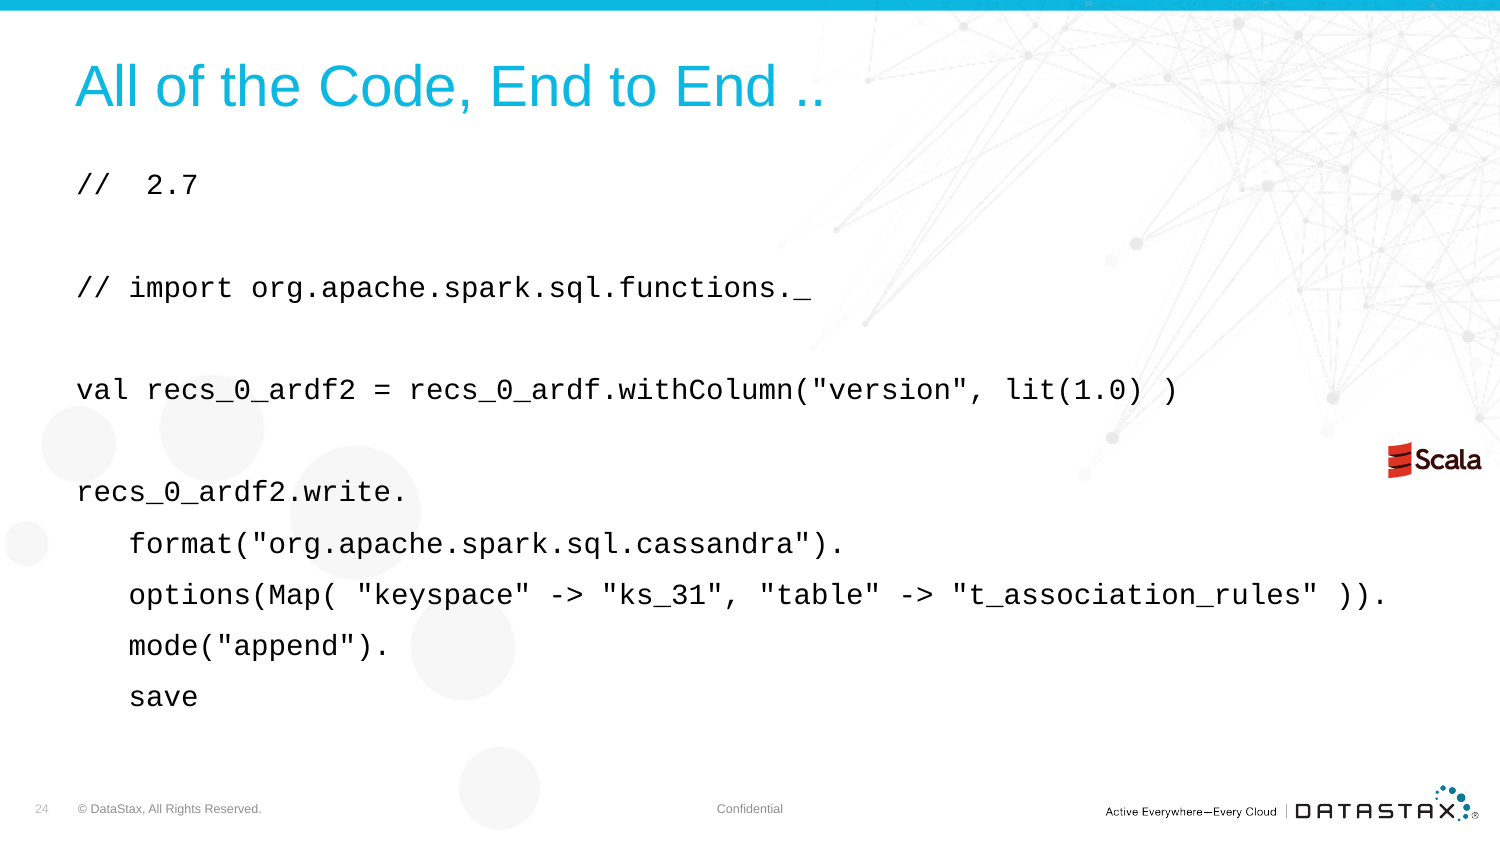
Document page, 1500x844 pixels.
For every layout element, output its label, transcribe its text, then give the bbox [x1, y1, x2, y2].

slide_number 24 [13, 785, 64, 831]
picture [1085, 764, 1499, 844]
title All of the Code, End to End .. [75, 44, 1425, 135]
picture [1386, 439, 1485, 481]
slide_number © DataStax, All Rights Reserved. [77, 785, 416, 831]
list // 2.7 // import org.apache.spark.sql.functions._ val recs_0_ardf2 = recs_0_ardf.withColumn("version", lit(1.0) ) recs_0_ardf2.write. format("org.apache.spark.sql.cassandra"). options(Map( "keyspace" -> "ks_31", "table" -> "t_association_rules" )). mode("append"). save [75, 158, 1425, 729]
footer Confidential [496, 785, 1004, 831]
picture [1085, 2, 1094, 8]
